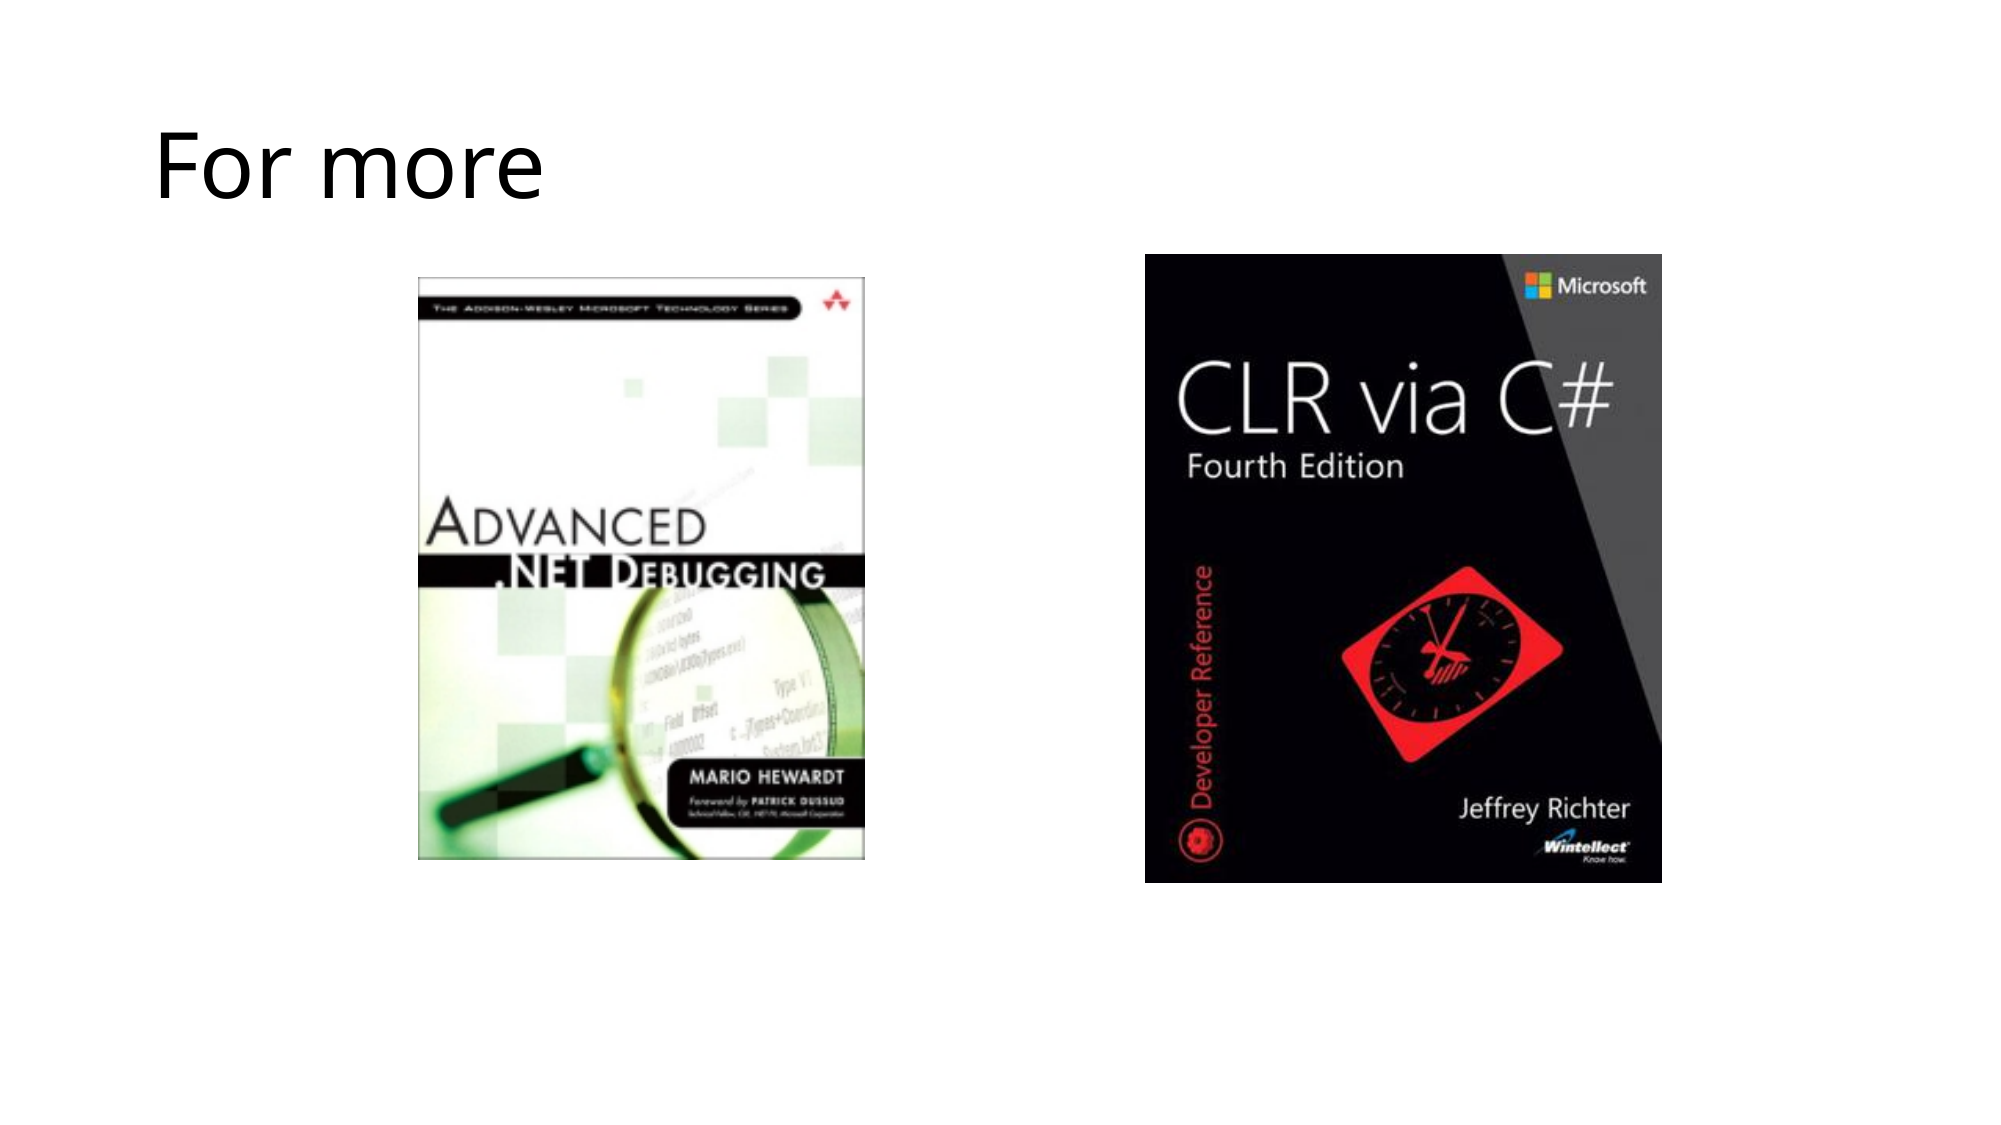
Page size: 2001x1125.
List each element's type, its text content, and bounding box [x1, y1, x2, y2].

title For more [137, 59, 1863, 278]
picture [418, 277, 865, 860]
picture [1145, 254, 1662, 883]
